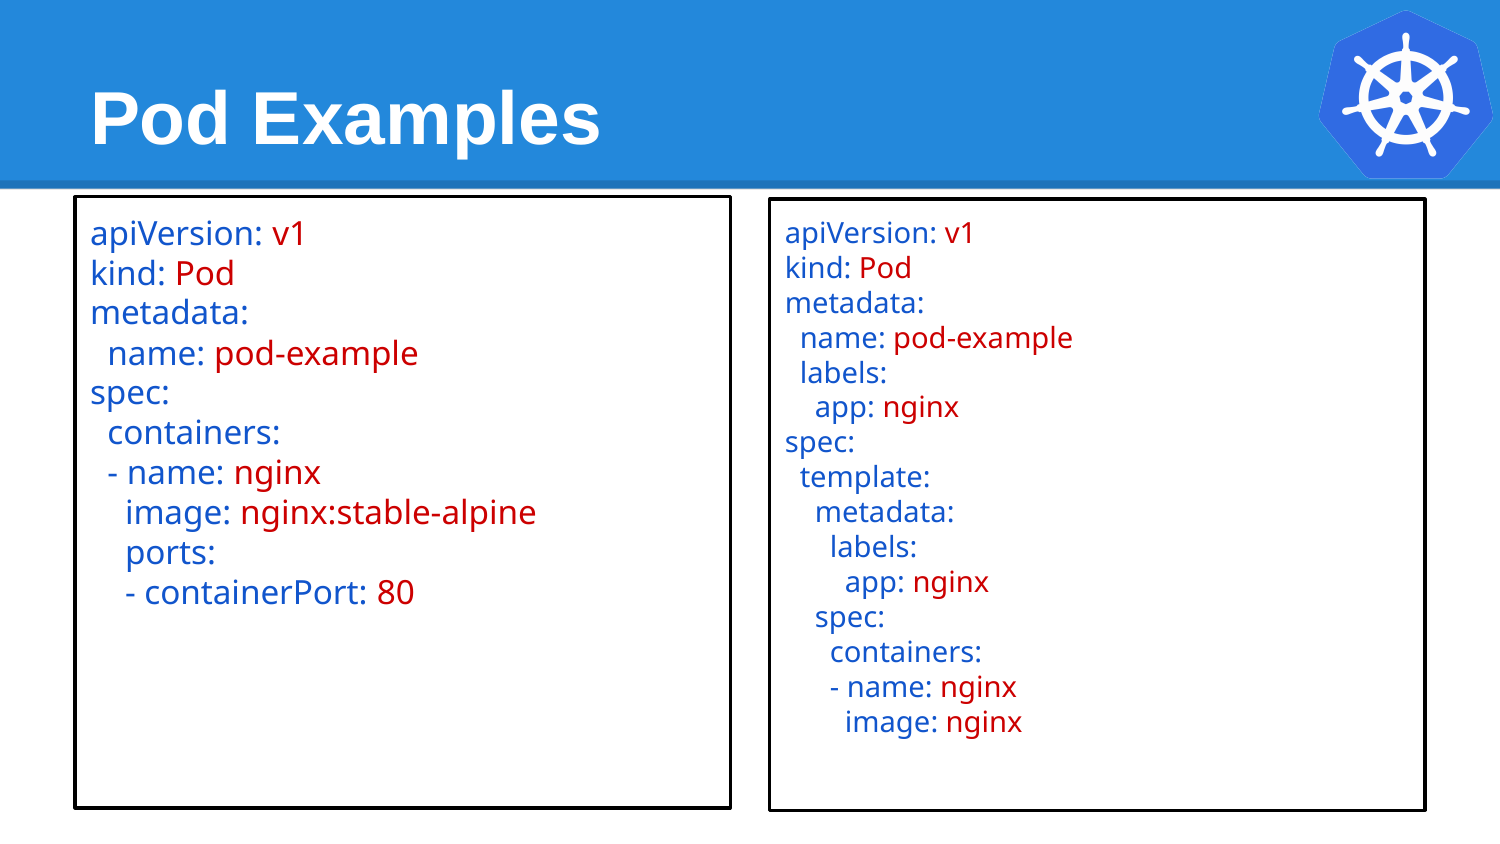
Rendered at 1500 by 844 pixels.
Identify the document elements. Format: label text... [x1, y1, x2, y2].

picture [1318, 7, 1494, 182]
list apiVersion: v1 kind: Pod metadata: name: pod-example labels: app: nginx spec: template: metadata: labels: app: nginx spec: containers: - name: nginx image: nginx [769, 199, 1425, 811]
list apiVersion: v1 kind: Pod metadata: name: pod-example spec: containers: - name: nginx image: nginx:stable-alpine ports: - containerPort: 80 [75, 196, 731, 808]
title Pod Examples [75, 33, 1425, 175]
